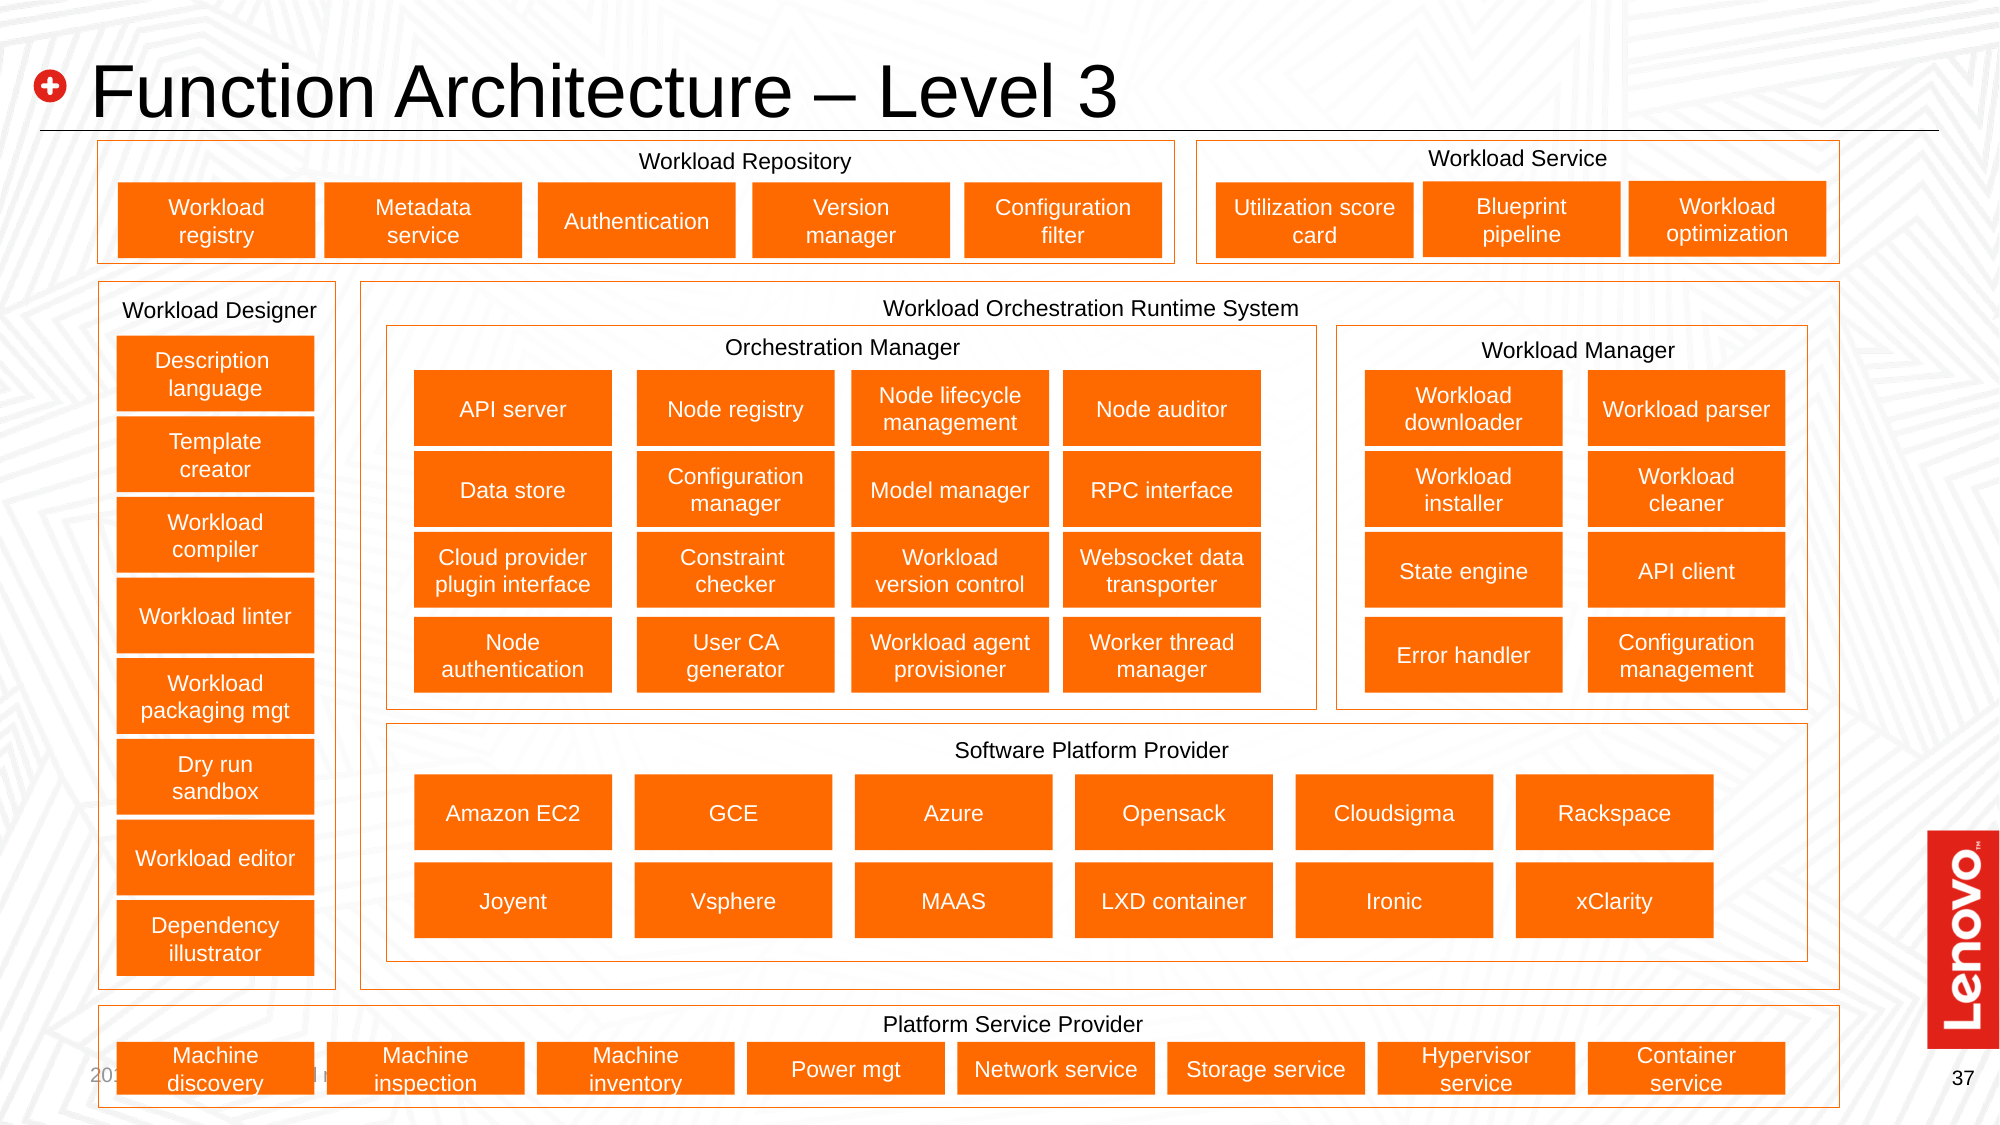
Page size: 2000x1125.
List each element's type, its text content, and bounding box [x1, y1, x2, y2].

text_box Workload packaging mgt [114, 656, 316, 736]
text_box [1336, 325, 1808, 710]
text_box Workload optimization [1627, 179, 1828, 259]
text_box Hypervisor service [1375, 1040, 1577, 1097]
text_box RPC interface [1061, 449, 1263, 529]
text_box Workload Repository [624, 142, 867, 182]
text_box Template creator [114, 414, 316, 494]
text_box Workload editor [114, 817, 316, 897]
text_box Workload linter [114, 576, 316, 655]
text_box Platform Service Provider [868, 1002, 1159, 1045]
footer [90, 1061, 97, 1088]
text_box Node auditor [1061, 368, 1263, 448]
text_box Network service [955, 1040, 1157, 1097]
text_box [358, 279, 1841, 991]
text_box Metadata service [322, 180, 524, 260]
text_box Configuration filter [962, 180, 1164, 260]
text_box Container service [1586, 1040, 1788, 1097]
text_box [97, 1003, 1841, 1110]
text_box Workload Orchestration Runtime System [868, 285, 1315, 328]
text_box Version manager [750, 180, 952, 260]
picture [0, 0, 2000, 1125]
text_box Workload Designer [107, 288, 333, 331]
text_box Machine inspection [325, 1040, 527, 1097]
text_box Worker thread manager [1061, 615, 1263, 695]
text_box Power mgt [745, 1040, 947, 1097]
text_box Dependency illustrator [114, 898, 316, 978]
text_box Workload Service [1413, 142, 1623, 178]
text_box Dry run sandbox [114, 737, 316, 817]
text_box Workload registry [116, 180, 318, 260]
text_box [96, 279, 338, 991]
text_box [1195, 142, 1841, 265]
text_box Machine discovery [115, 1040, 317, 1097]
text_box Blueprint pipeline [1421, 179, 1623, 259]
text_box Workload compiler [114, 495, 316, 575]
text_box Storage service [1165, 1040, 1367, 1097]
text_box Authentication [536, 180, 738, 260]
title Function Architecture – Level 3 [90, 45, 1907, 129]
text_box [96, 142, 1176, 265]
text_box Description language [114, 334, 316, 413]
text_box Machine inventory [535, 1040, 737, 1097]
text_box Websocket data transporter [1061, 530, 1263, 610]
